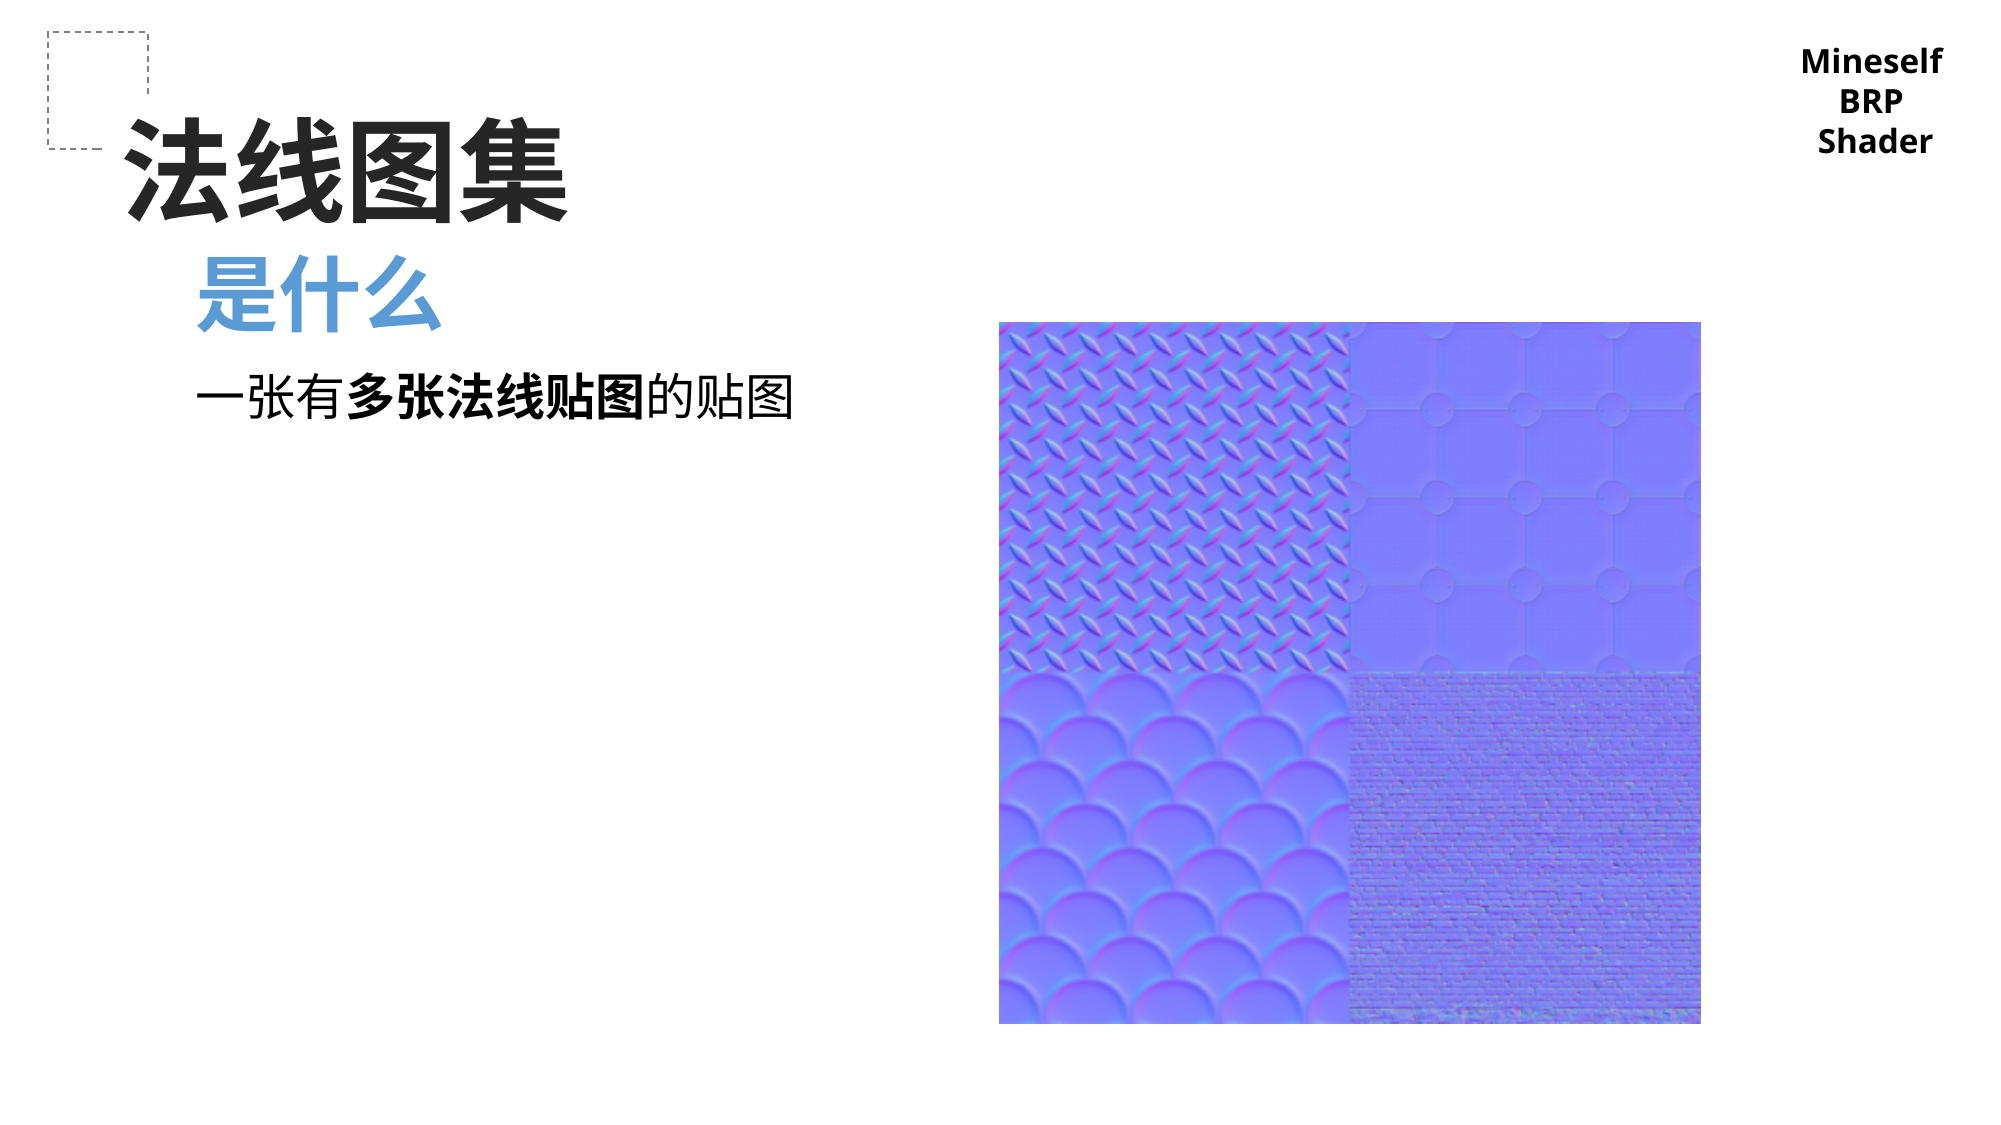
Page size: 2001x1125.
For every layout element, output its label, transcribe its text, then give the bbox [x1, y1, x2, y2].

text_box [47, 31, 149, 150]
text_box 一张有多张法线贴图的贴图 [195, 365, 999, 426]
picture [999, 322, 1701, 1024]
text_box [103, 96, 196, 173]
text_box 法线图集 [120, 101, 1018, 237]
text_box 是什么 [195, 242, 615, 343]
text_box Mineself BRP Shader [1788, 40, 1964, 160]
